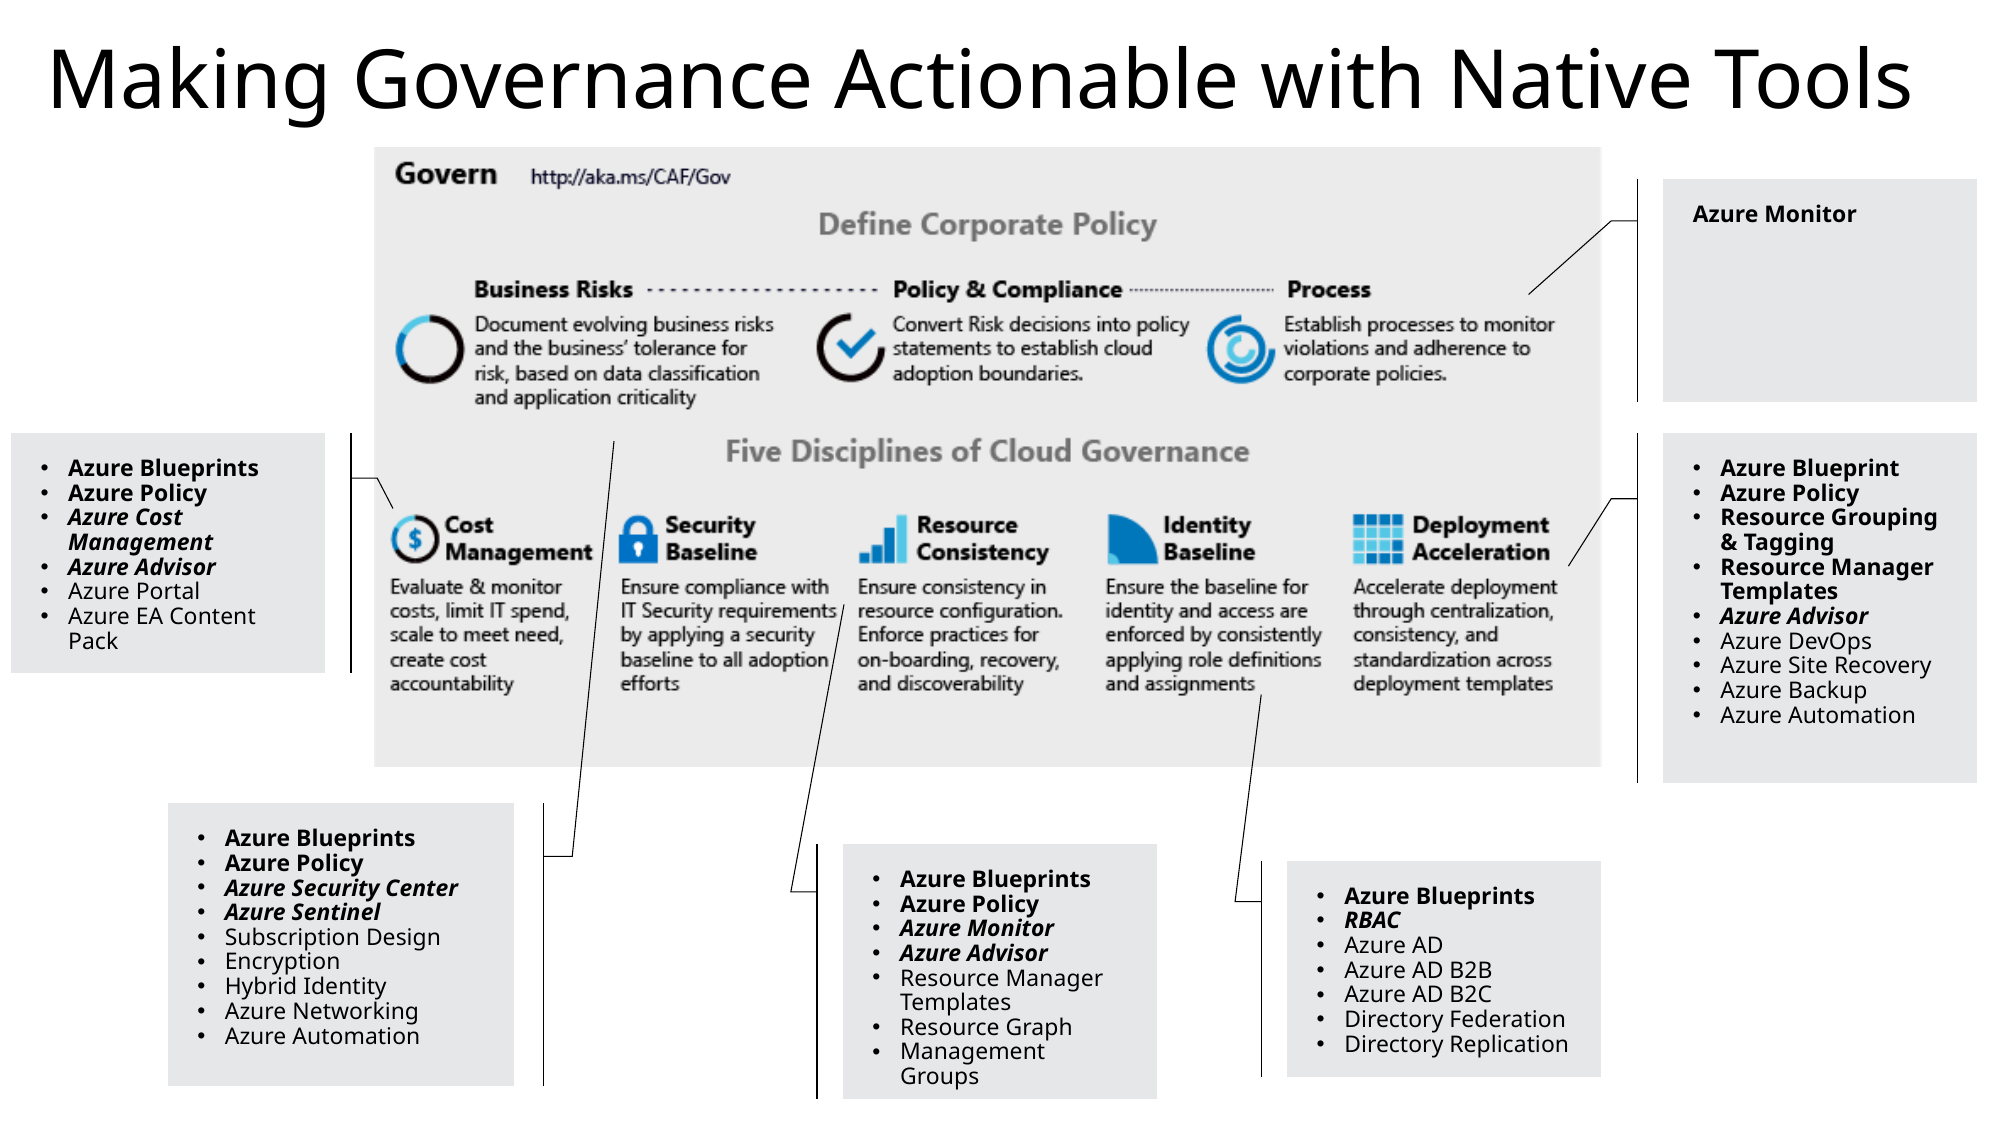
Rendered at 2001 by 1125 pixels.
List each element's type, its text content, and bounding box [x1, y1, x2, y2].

text_box Azure Blueprints RBAC Azure AD Azure AD B2B Azure AD B2C Directory Federation Directory Replication [1287, 861, 1601, 1077]
picture [373, 147, 1602, 767]
text_box Making Governance Actionable with Native Tools [31, 32, 1944, 133]
text_box Azure Blueprints Azure Policy Azure Cost Management Azure Advisor Azure Portal Azure EA Content Pack [11, 433, 325, 673]
text_box Azure Blueprints Azure Policy Azure Security Center Azure Sentinel Subscription Design Encryption Hybrid Identity Azure Networking Azure Automation [168, 803, 514, 1086]
text_box Azure Blueprints Azure Policy Azure Monitor Azure Advisor Resource Manager Templates Resource Graph Management Groups [843, 844, 1157, 1099]
text_box Azure Monitor [1663, 179, 1977, 402]
text_box Azure Blueprint Azure Policy Resource Grouping & Tagging Resource Manager Templates Azure Advisor Azure DevOps Azure Site Recovery Azure Backup Azure Automation [1663, 433, 1977, 783]
